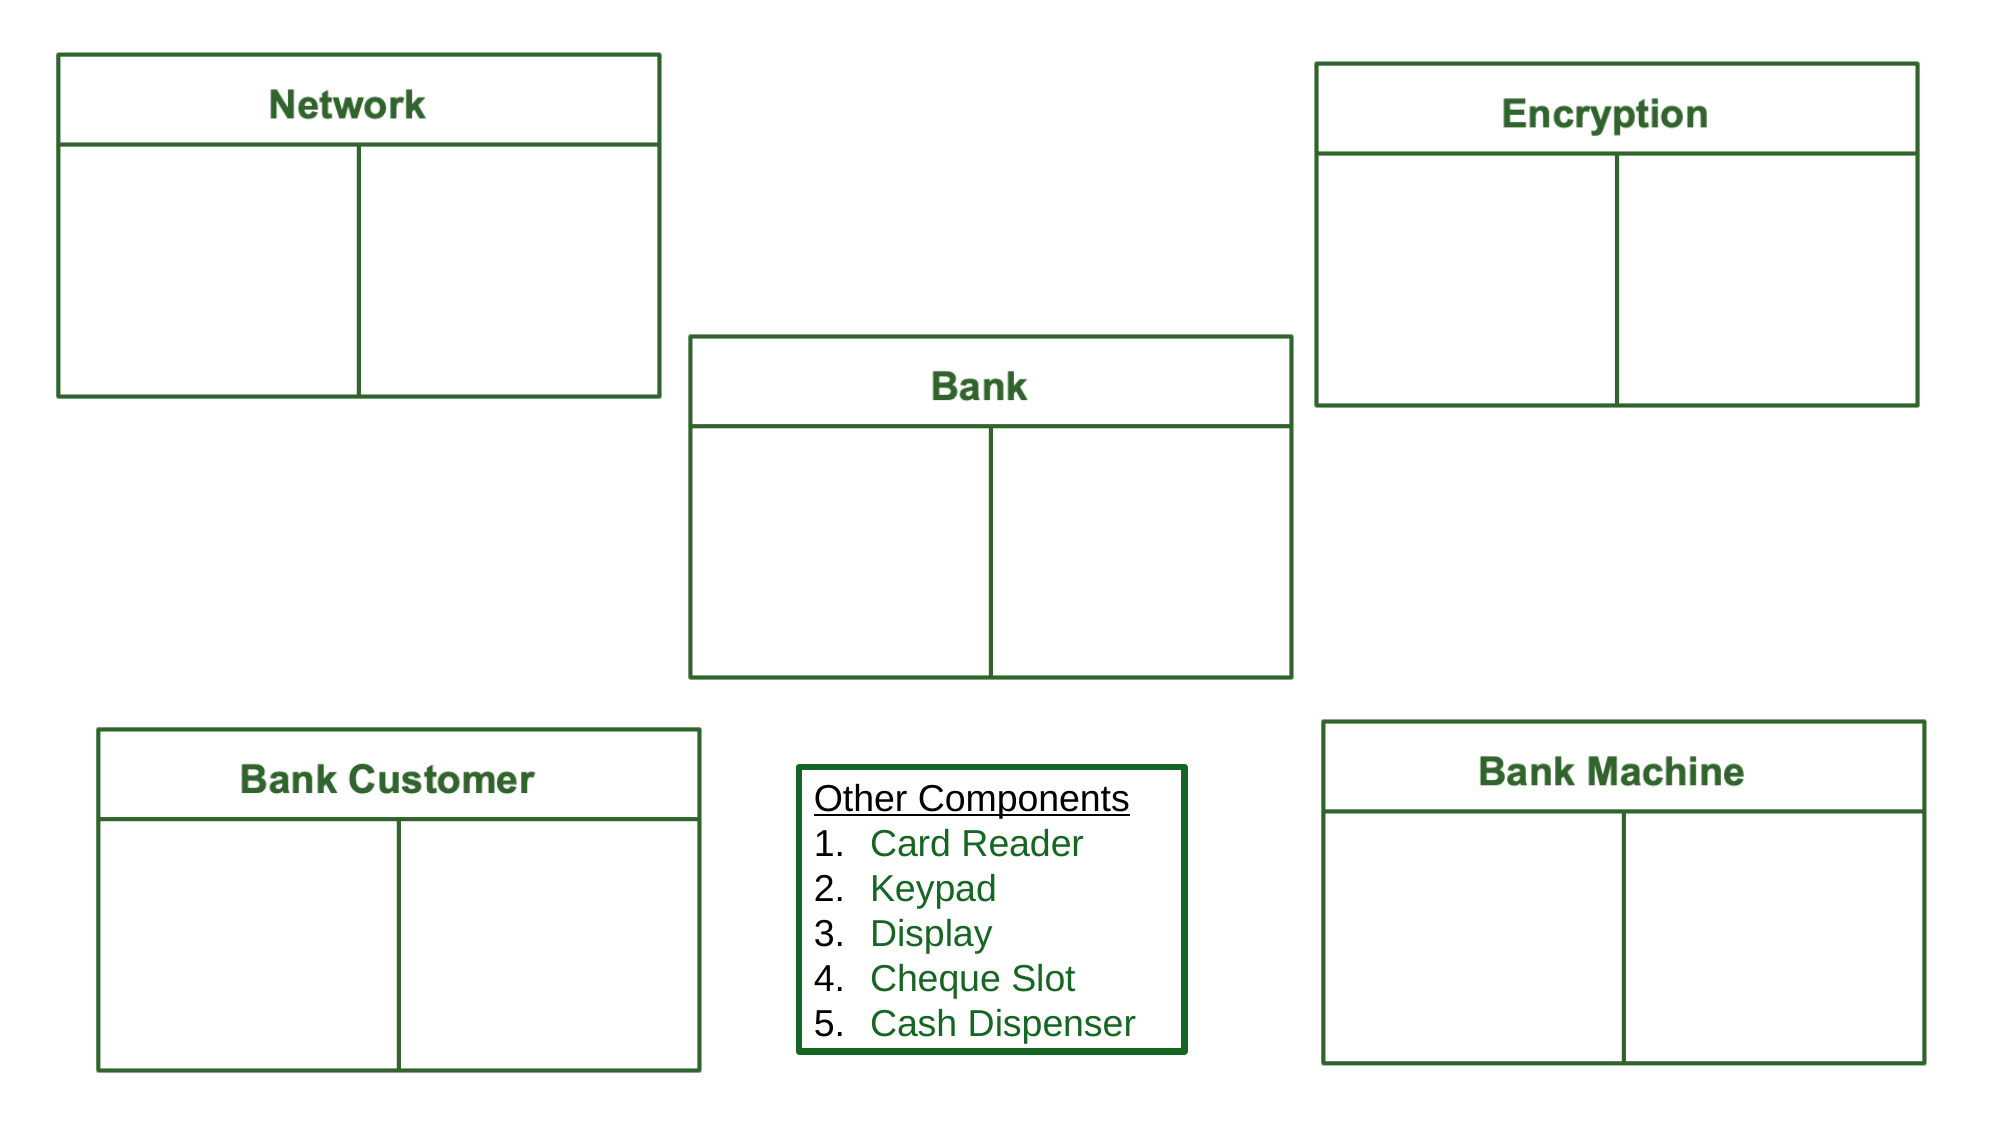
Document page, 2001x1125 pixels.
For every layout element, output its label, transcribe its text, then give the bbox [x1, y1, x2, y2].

picture [90, 719, 712, 1083]
text_box Other Components Card Reader Keypad Display Cheque Slot Cash Dispenser [798, 766, 1185, 1052]
picture [1314, 709, 1938, 1079]
picture [679, 49, 1928, 690]
picture [49, 40, 672, 406]
